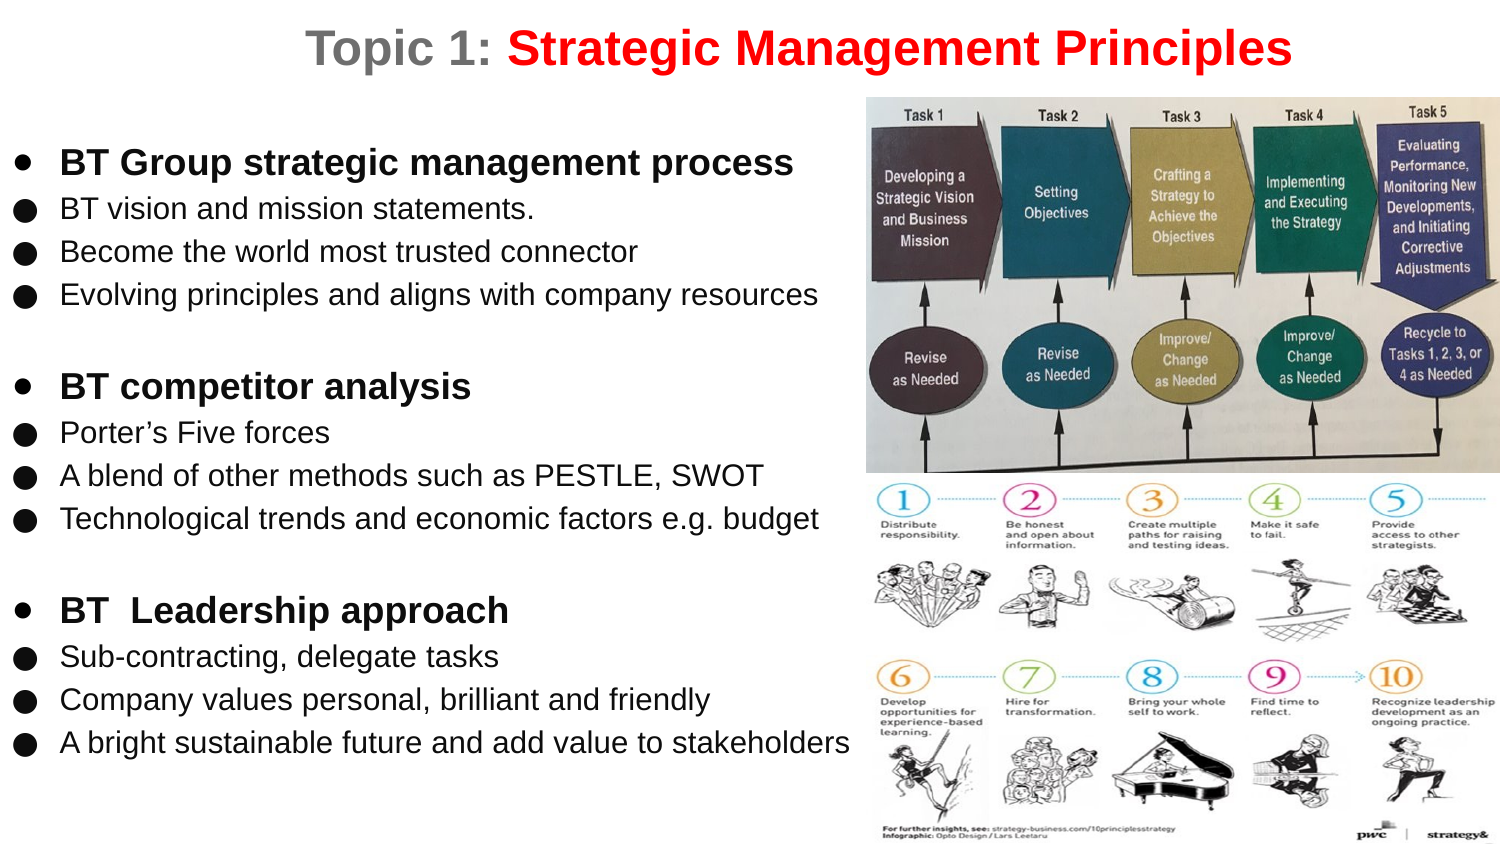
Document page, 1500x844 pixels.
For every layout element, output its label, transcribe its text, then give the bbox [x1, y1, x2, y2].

text_box BT Group strategic management process BT vision and mission statements. Become the world most trusted connector Evolving principles and aligns with company resources BT competitor analysis Porter’s Five forces A blend of other methods such as PESTLE, SWOT Technological trends and economic factors e.g. budget BT Leadership approach Sub-contracting, delegate tasks Company values personal, brilliant and friendly A bright sustainable future and add value to stakeholders [0, 115, 860, 844]
picture [865, 97, 1500, 844]
text_box Topic 1: Strategic Management Principles [289, 0, 1442, 90]
